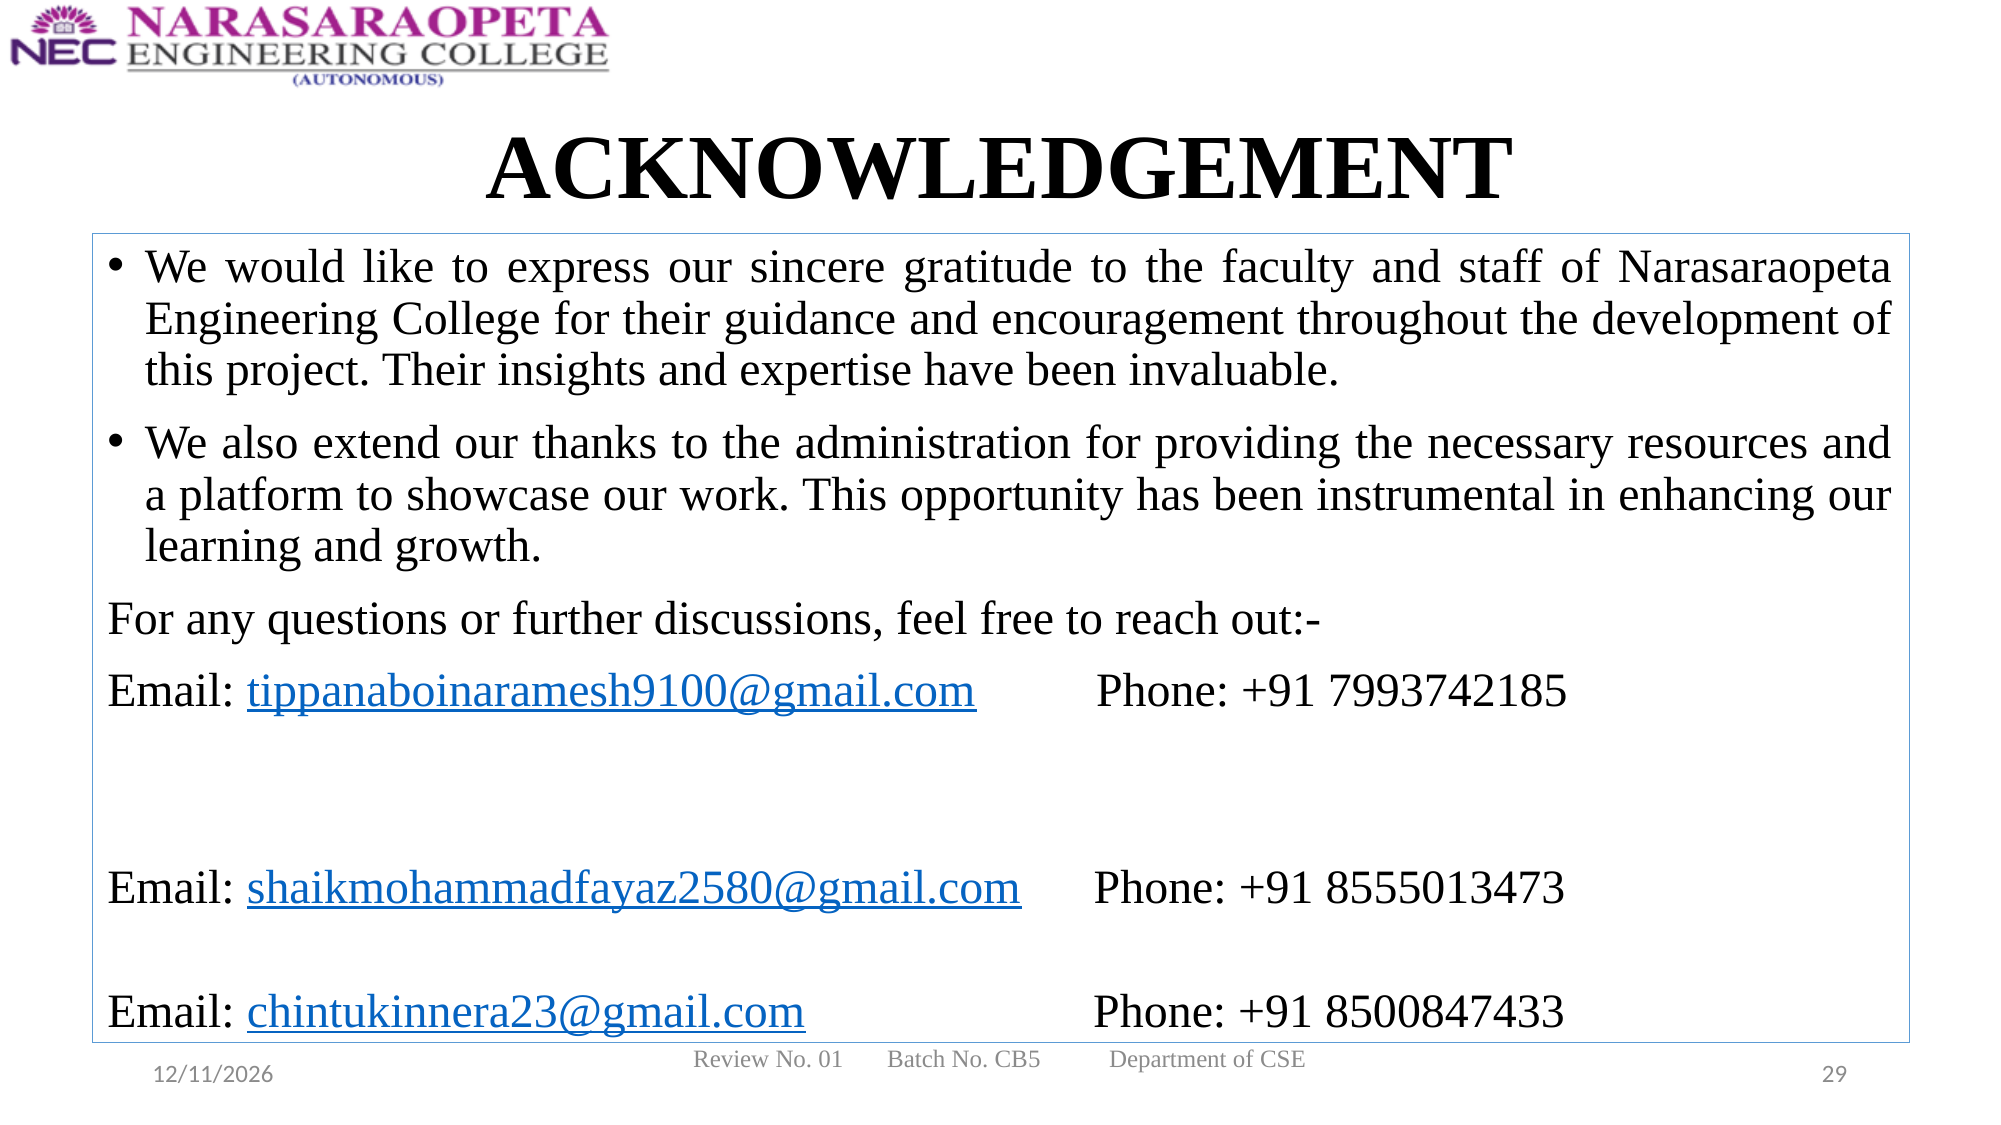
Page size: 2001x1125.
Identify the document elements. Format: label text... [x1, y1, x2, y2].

picture [0, 0, 1280, 719]
title ACKNOWLEDGEMENT [137, 59, 1863, 233]
slide_number 29 [1412, 1042, 1863, 1103]
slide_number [137, 1042, 588, 1103]
list We would like to express our sincere gratitude to the faculty and staff of Narasaraopeta Engineering College for their guidance and encouragement throughout the development of this project. Their insights and expertise have been invaluable. We also extend our thanks to the administration for providing the necessary resources and a platform to showcase our work. This opportunity has been instrumental in enhancing our learning and growth. For any questions or further discussions, feel free to reach out:- Email: tippanaboinaramesh9100@gmail.com Phone: +91 7993742185 Email: shaikmohammadfayaz2580@gmail.com Phone: +91 8555013473 Email: chintukinnera23@gmail.com Phone: +91 8500847433 [92, 233, 1910, 1043]
footer Review No. 01 Batch No. CB5 Department of CSE [662, 1042, 1338, 1103]
